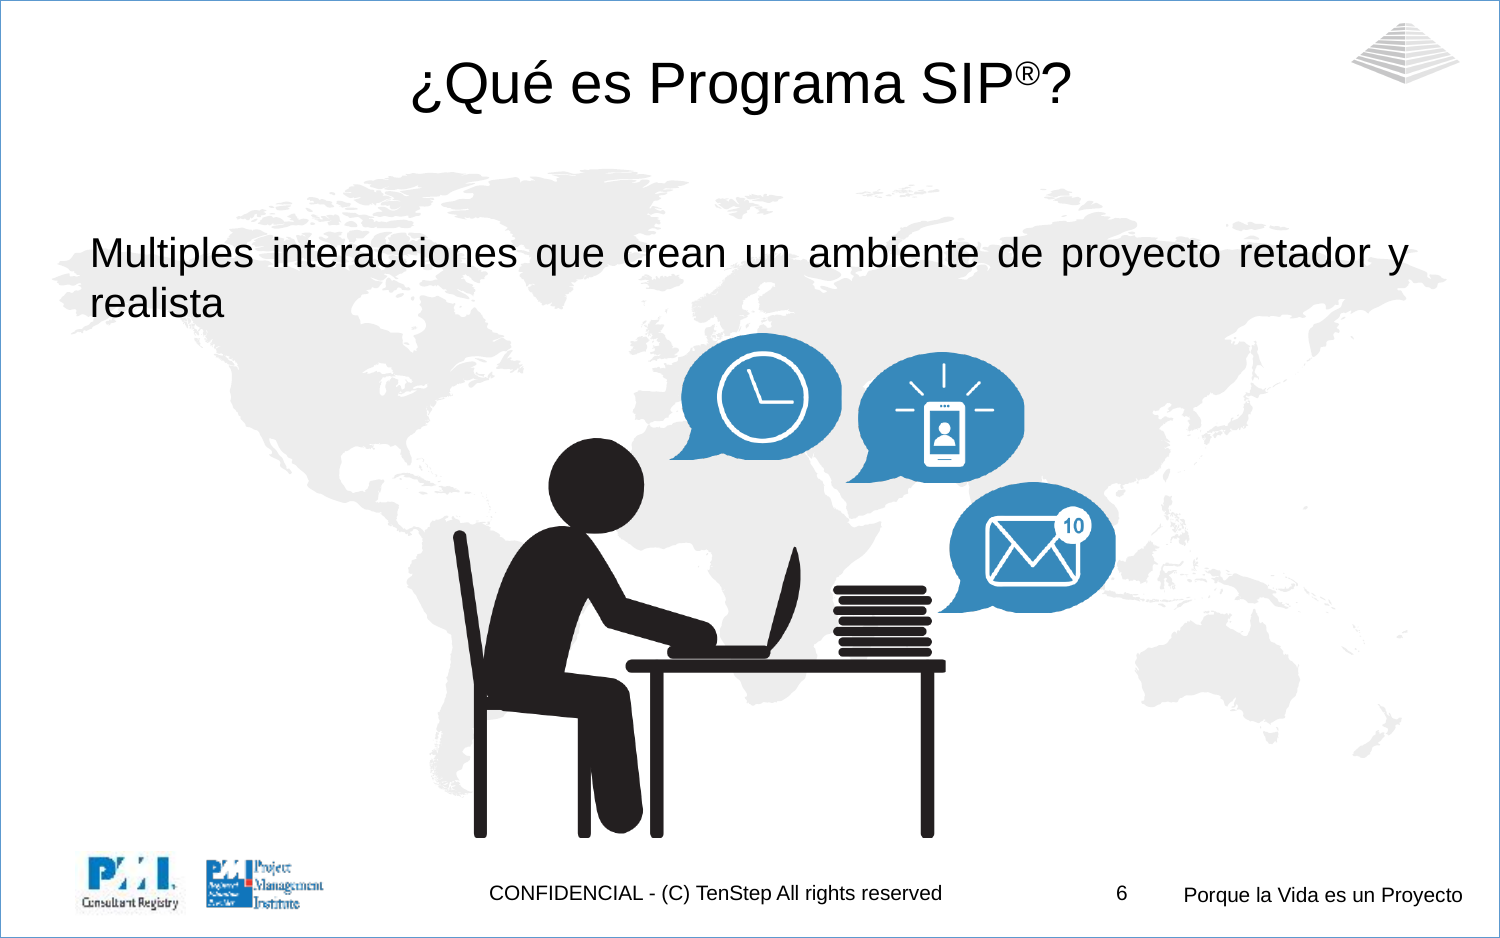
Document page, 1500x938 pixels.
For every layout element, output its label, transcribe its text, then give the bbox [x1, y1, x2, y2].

list Multiples interacciones que crean un ambiente de proyecto retador y realista [75, 218, 1425, 838]
footer CONFIDENCIAL - (C) TenStep All rights reserved [340, 872, 1074, 923]
title ¿Qué es Programa SIP®? [75, 37, 1407, 132]
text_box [452, 333, 1116, 838]
slide_number 6 [1074, 872, 1169, 923]
picture [75, 851, 186, 917]
picture [199, 851, 333, 917]
